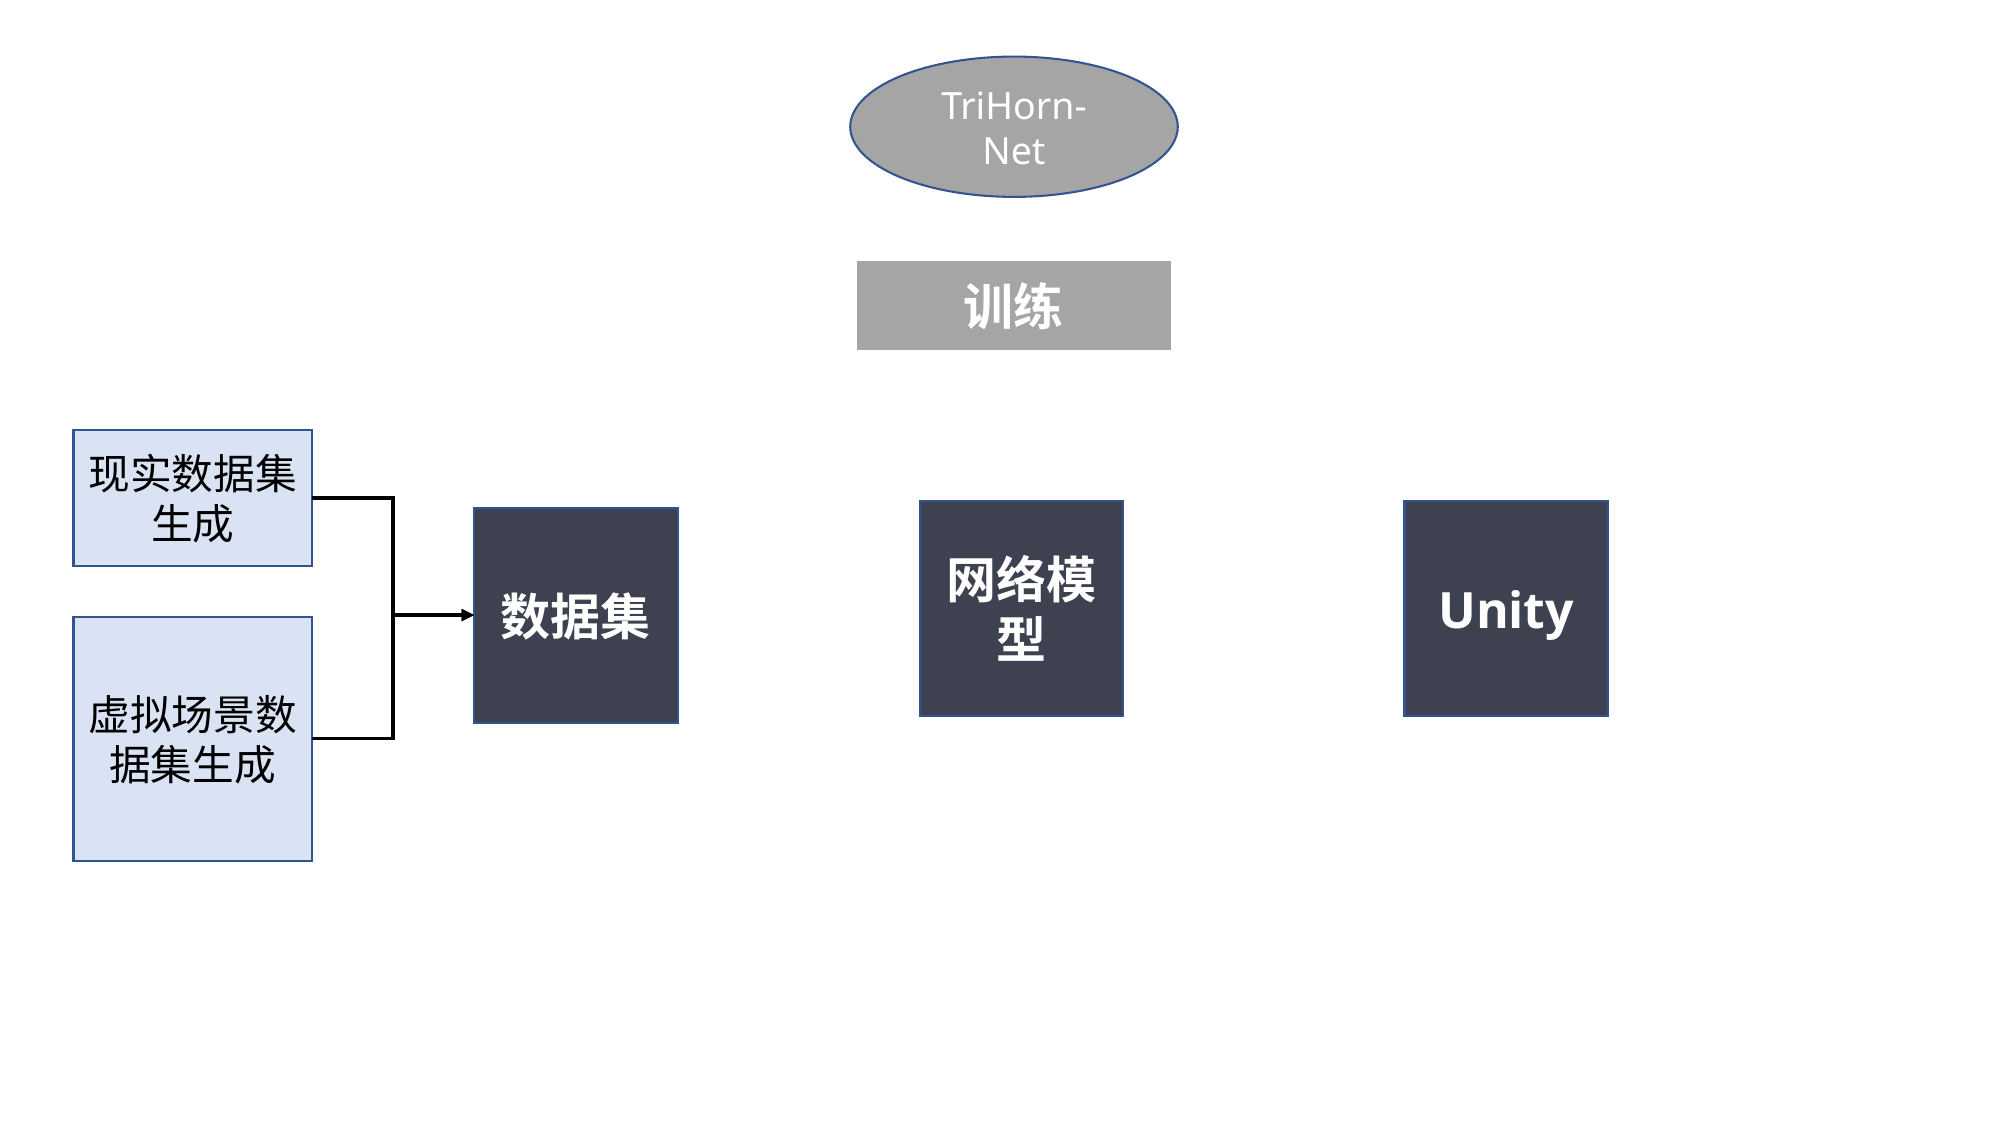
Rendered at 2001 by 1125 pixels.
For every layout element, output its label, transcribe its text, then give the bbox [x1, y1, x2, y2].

text_box Unity [1403, 500, 1609, 717]
text_box TriHorn-Net [849, 55, 1179, 198]
text_box 数据集 [474, 507, 679, 724]
text_box 训练 [857, 261, 1171, 350]
text_box 虚拟场景数据集生成 [72, 616, 313, 862]
text_box 现实数据集生成 [72, 429, 313, 567]
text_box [311, 498, 474, 615]
text_box 网络模型 [919, 500, 1124, 717]
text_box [311, 615, 474, 739]
